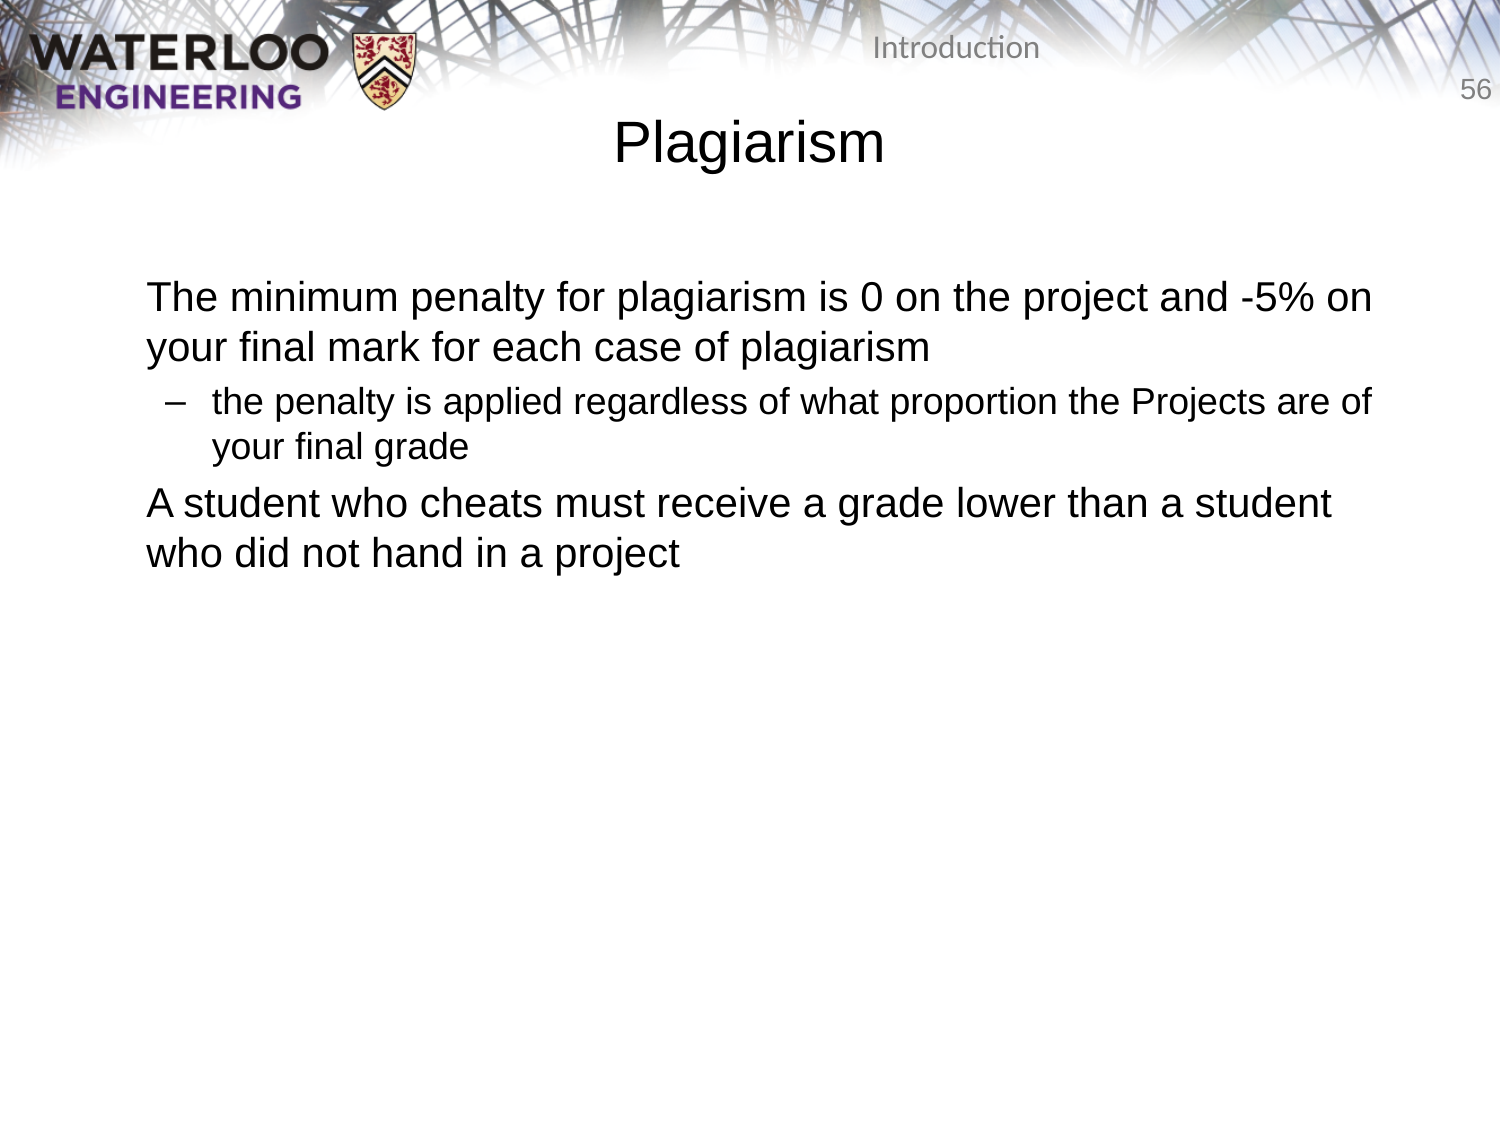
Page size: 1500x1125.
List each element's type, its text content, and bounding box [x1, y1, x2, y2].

picture [0, 0, 1500, 1125]
title Plagiarism [74, 44, 1426, 233]
list The minimum penalty for plagiarism is 0 on the project and -5% on your final mark for each case of plagiarism the penalty is applied regardless of what proportion the Projects are of your final grade A student who cheats must receive a grade lower than a student who did not hand in a project [74, 262, 1426, 1006]
